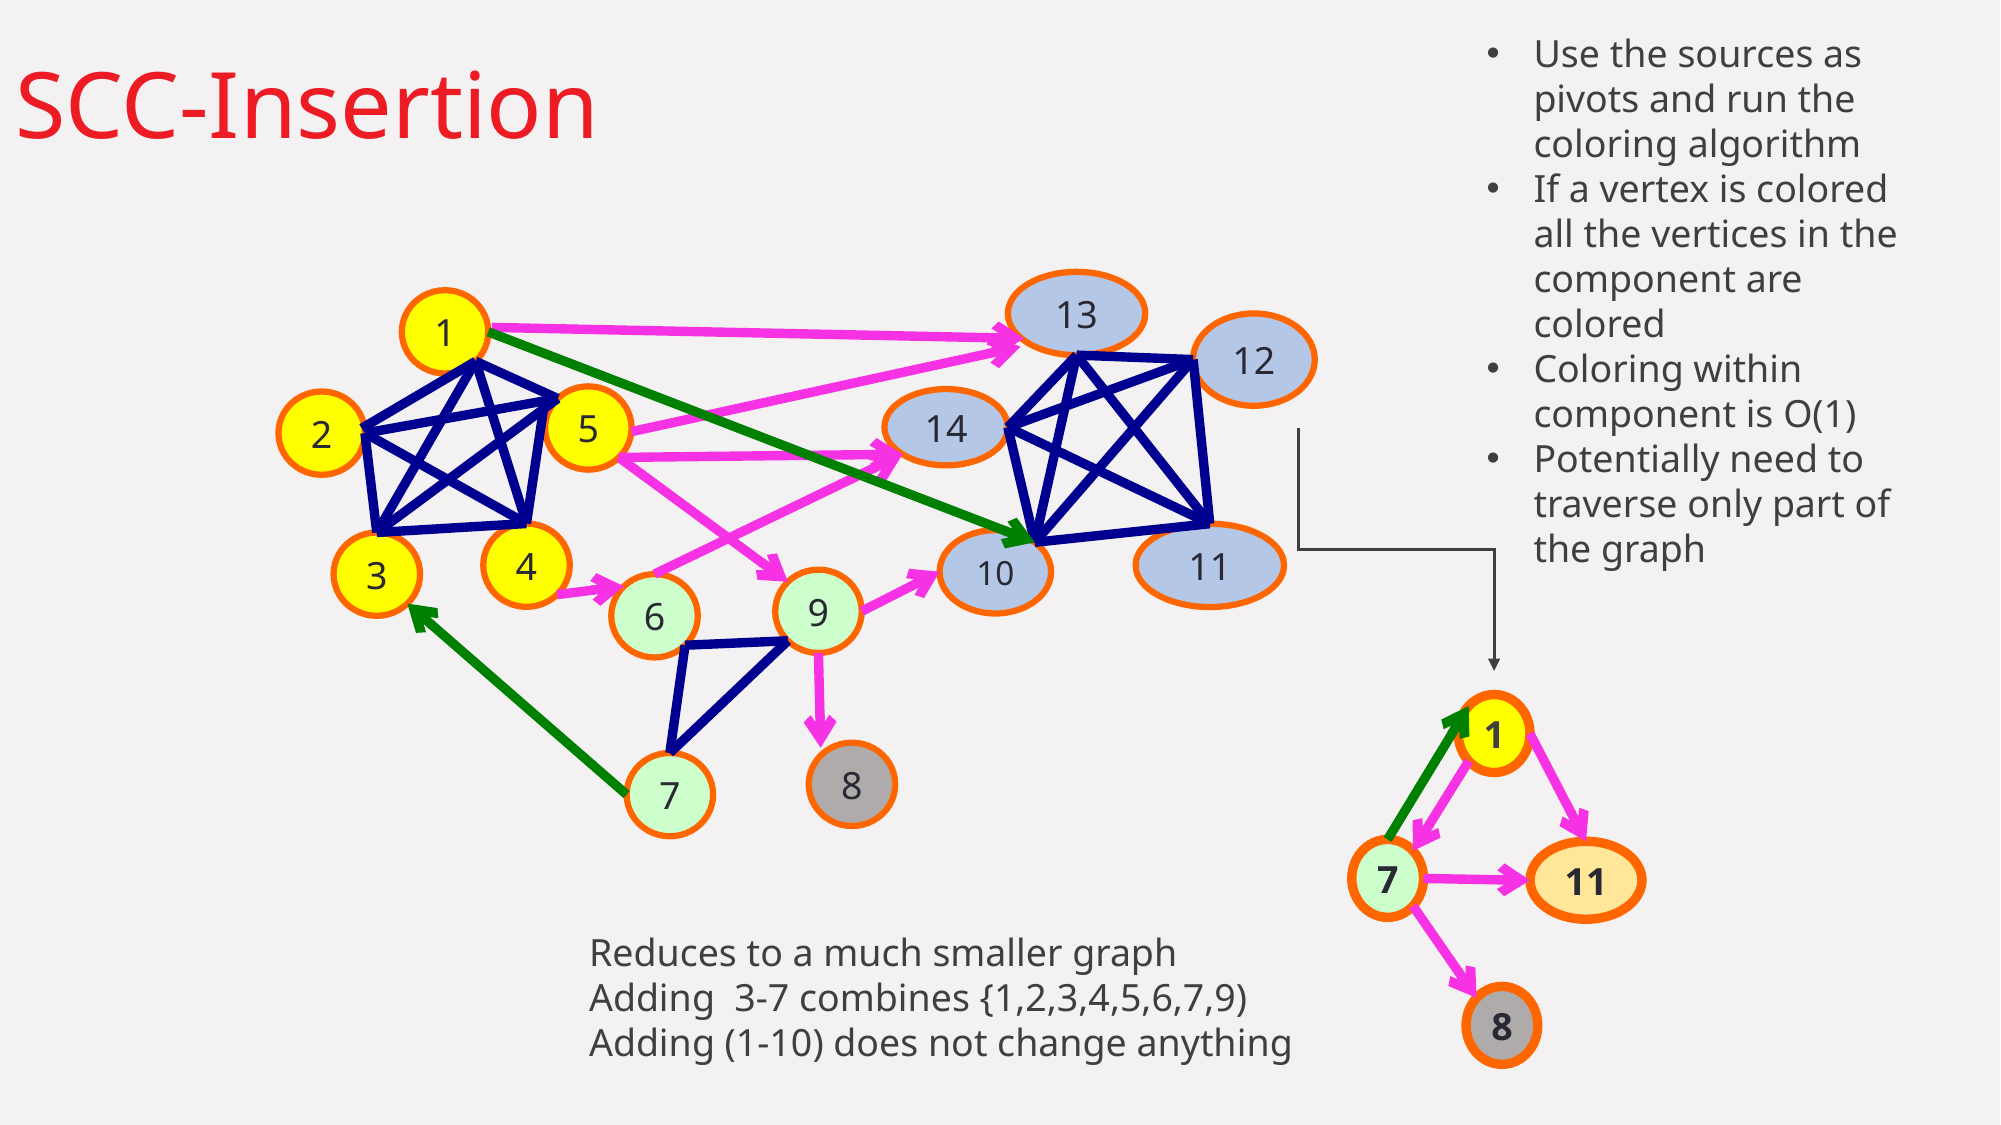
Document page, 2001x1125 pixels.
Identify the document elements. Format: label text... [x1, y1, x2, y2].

text_box 1 [1468, 694, 1531, 774]
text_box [1275, 452, 1518, 648]
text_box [1529, 733, 1586, 842]
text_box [1412, 906, 1477, 998]
text_box Use the sources as pivots and run the coloring algorithm If a vertex is colored all the vertices in the component are colored Coloring within component is O(1) Potentially need to traverse only part of the graph [1396, 22, 1937, 577]
text_box 11 [1529, 840, 1643, 920]
text_box Reduces to a much smaller graph Adding 3-7 combines {1,2,3,4,5,6,7,9) Adding (1-10) does not change anything [574, 921, 1583, 1117]
text_box 7 [1351, 839, 1424, 918]
title SCC-Insertion [0, 0, 809, 218]
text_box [1387, 705, 1469, 840]
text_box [1412, 840, 1469, 851]
text_box 8 [1465, 985, 1539, 1065]
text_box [278, 271, 1315, 837]
